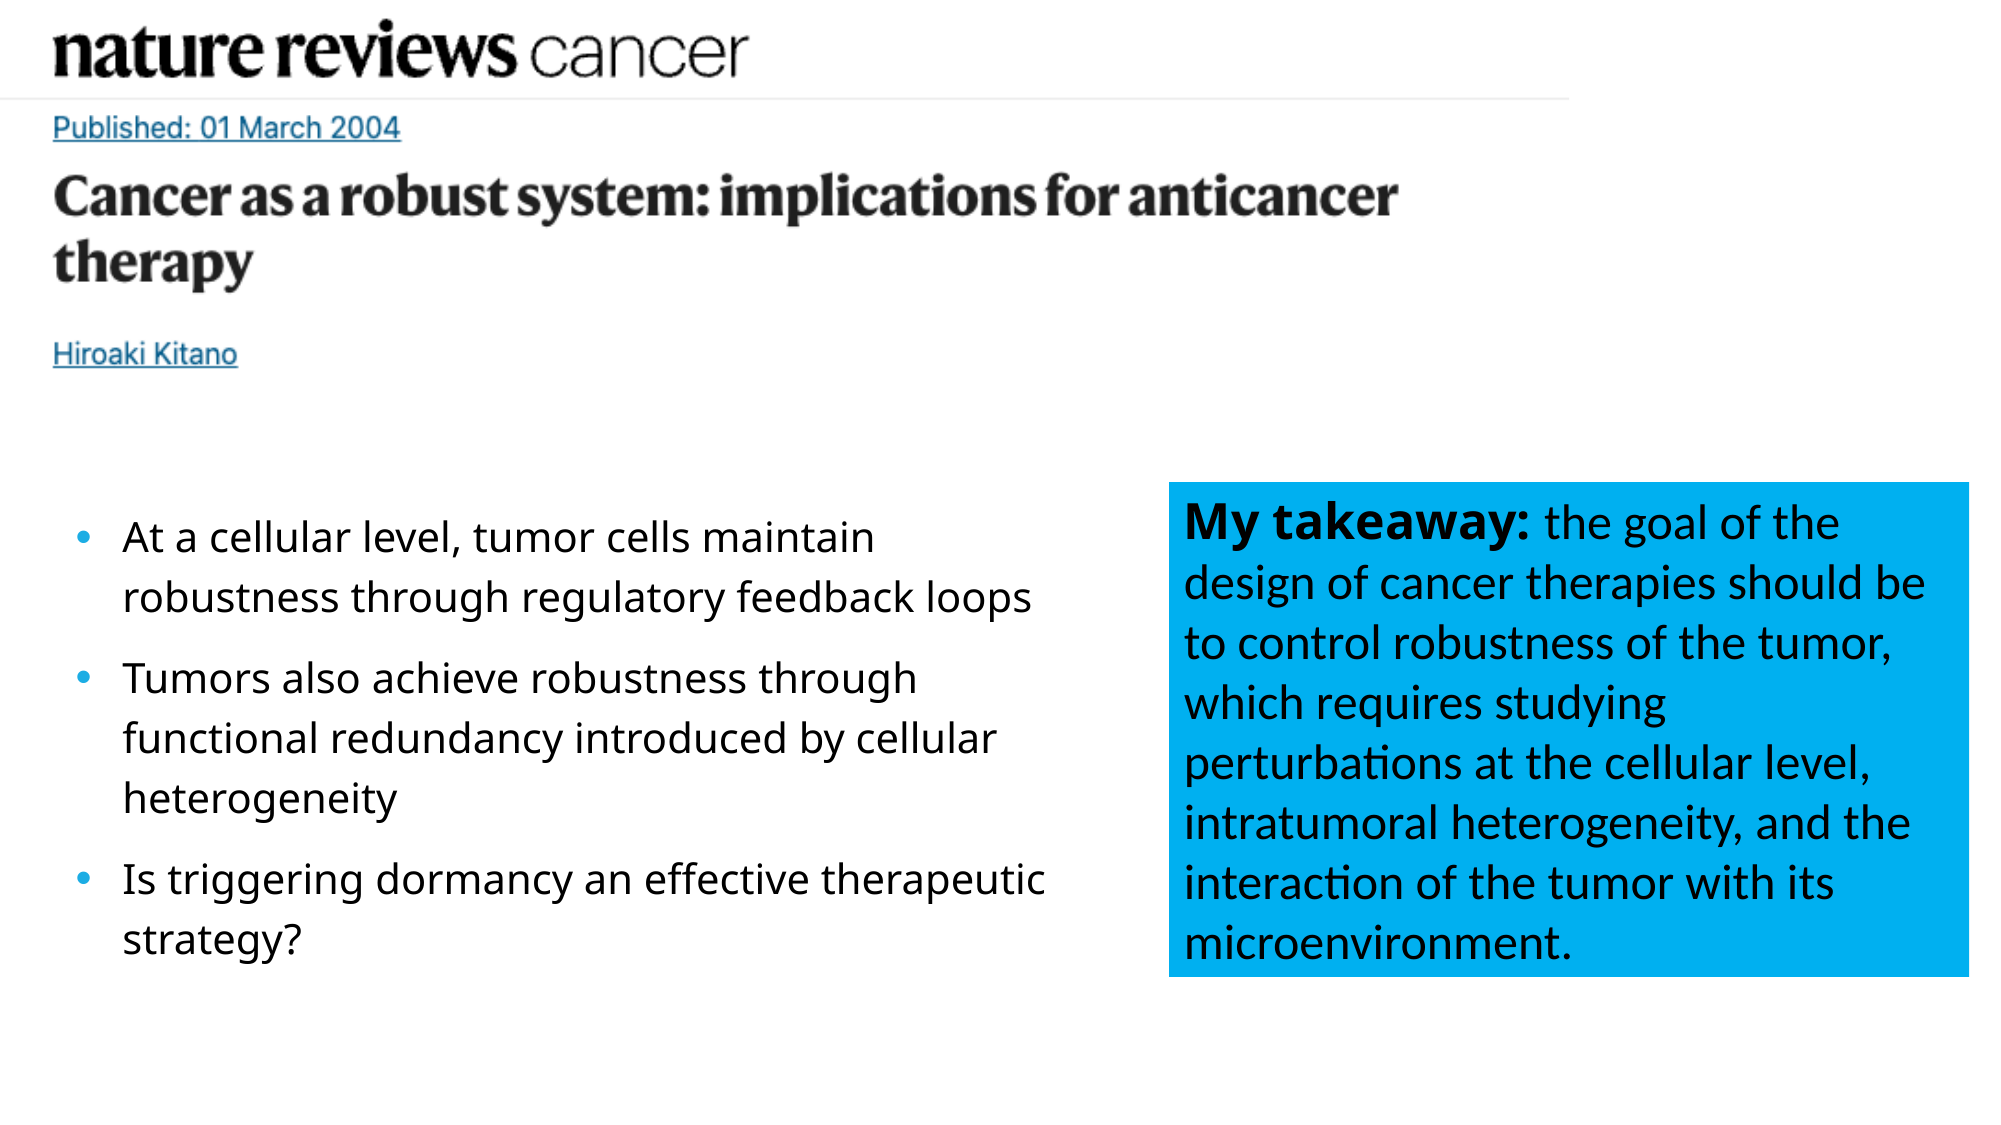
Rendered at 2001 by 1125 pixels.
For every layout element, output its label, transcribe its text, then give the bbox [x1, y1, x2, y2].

list At a cellular level, tumor cells maintain robustness through regulatory feedback loops Tumors also achieve robustness through functional redundancy introduced by cellular heterogeneity Is triggering dormancy an effective therapeutic strategy? [60, 386, 1074, 1080]
picture [0, 0, 1570, 386]
text_box My takeaway: the goal of the design of cancer therapies should be to control robustness of the tumor, which requires studying perturbations at the cellular level, intratumoral heterogeneity, and the interaction of the tumor with its microenvironment. [1169, 482, 1970, 977]
